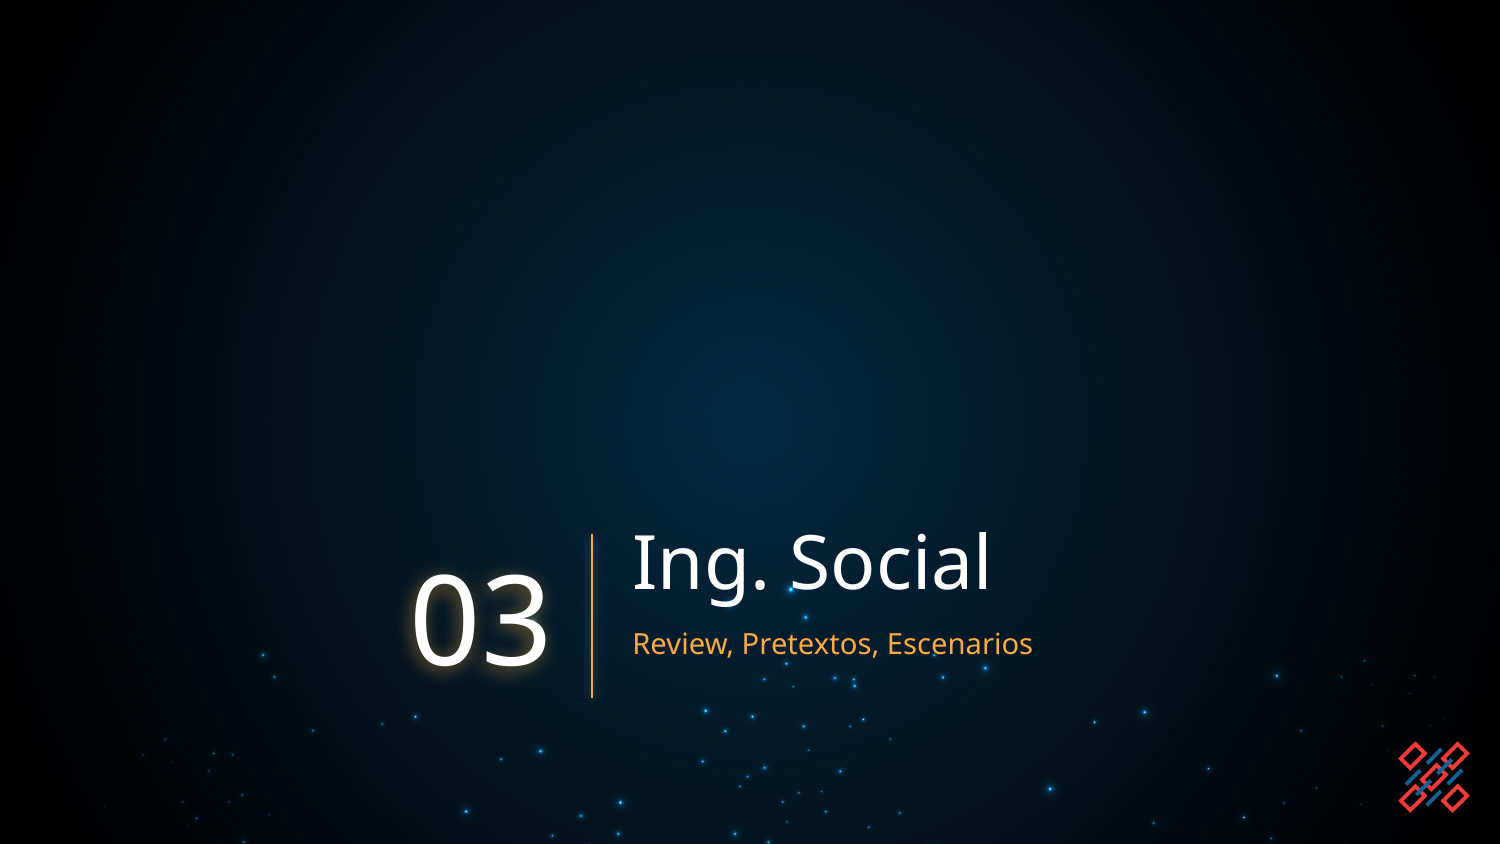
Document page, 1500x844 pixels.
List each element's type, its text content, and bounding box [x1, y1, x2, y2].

title 03 [171, 539, 568, 693]
title Ing. Social [617, 521, 1121, 610]
subtitle Review, Pretextos, Escenarios [617, 610, 1277, 687]
picture [0, 0, 1500, 844]
